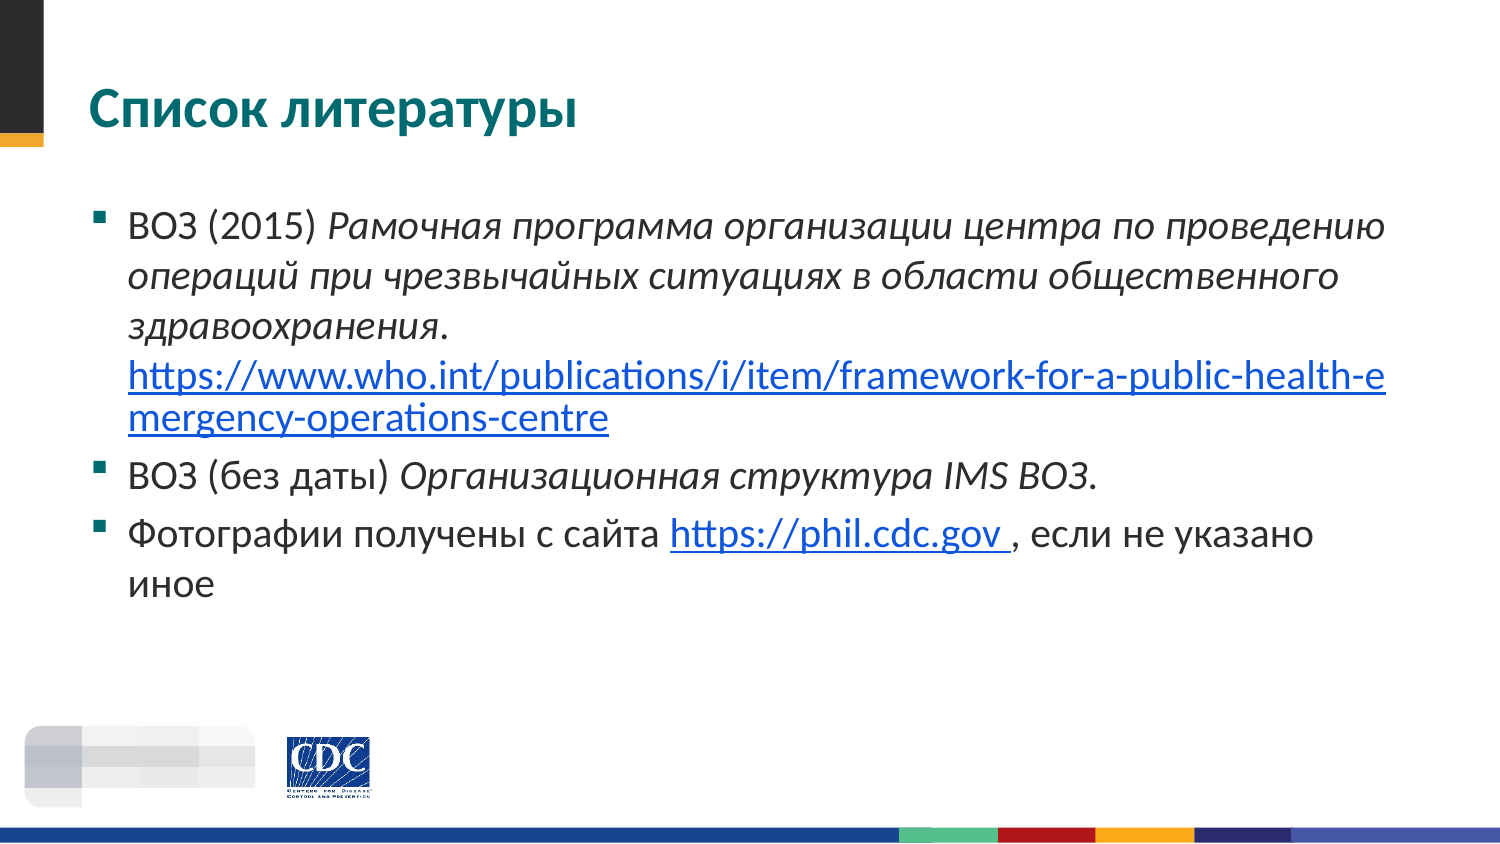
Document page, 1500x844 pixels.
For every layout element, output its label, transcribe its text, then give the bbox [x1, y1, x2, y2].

picture [287, 739, 372, 798]
title Список литературы [75, 33, 1425, 147]
list ВОЗ (2015) Рамочная программа организации центра по проведению операций при чрезвычайных ситуациях в области общественного здравоохранения. https://www.who.int/publications/i/item/framework-for-a-public-health-emergency-operations-centre ВОЗ (без даты) Организационная структура IMS ВОЗ. Фотографии получены с сайта https://phil.cdc.gov , если не указано иное [75, 190, 1414, 739]
